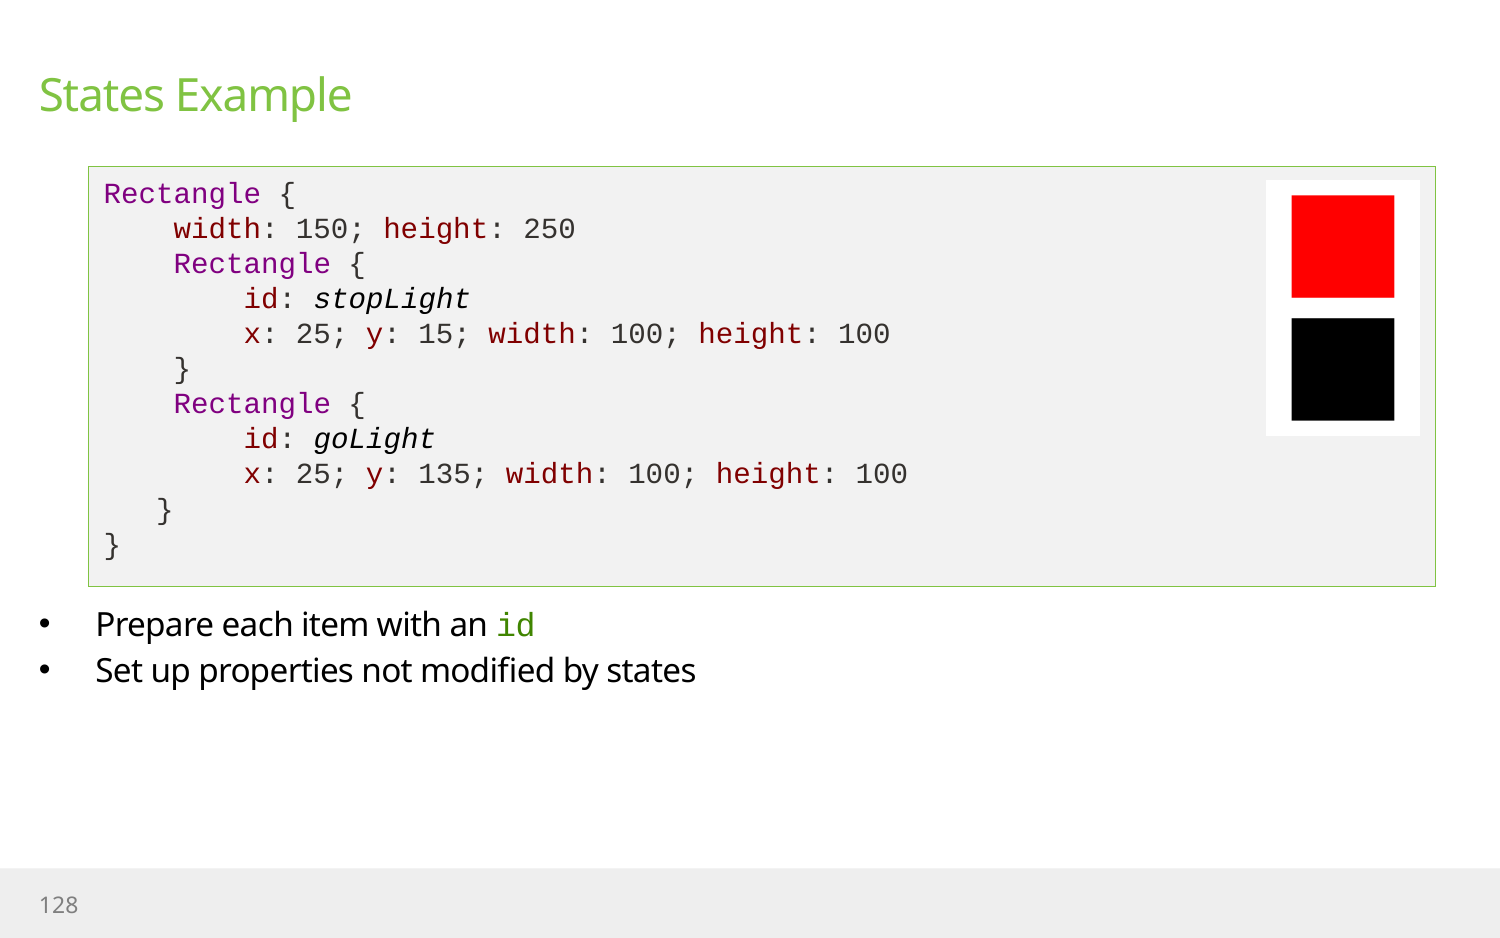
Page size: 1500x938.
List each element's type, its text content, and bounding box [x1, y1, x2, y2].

slide_number 128 [39, 892, 410, 921]
picture [1266, 180, 1420, 437]
list Prepare each item with an id Set up properties not modified by states [39, 602, 1272, 725]
title States Example [39, 66, 1052, 196]
text_box Rectangle { width: 150; height: 250 Rectangle { id: stopLight x: 25; y: 15; width: 100; height: 100 } Rectangle { id: goLight x: 25; y: 135; width: 100; height: 100 } } [88, 166, 1436, 587]
